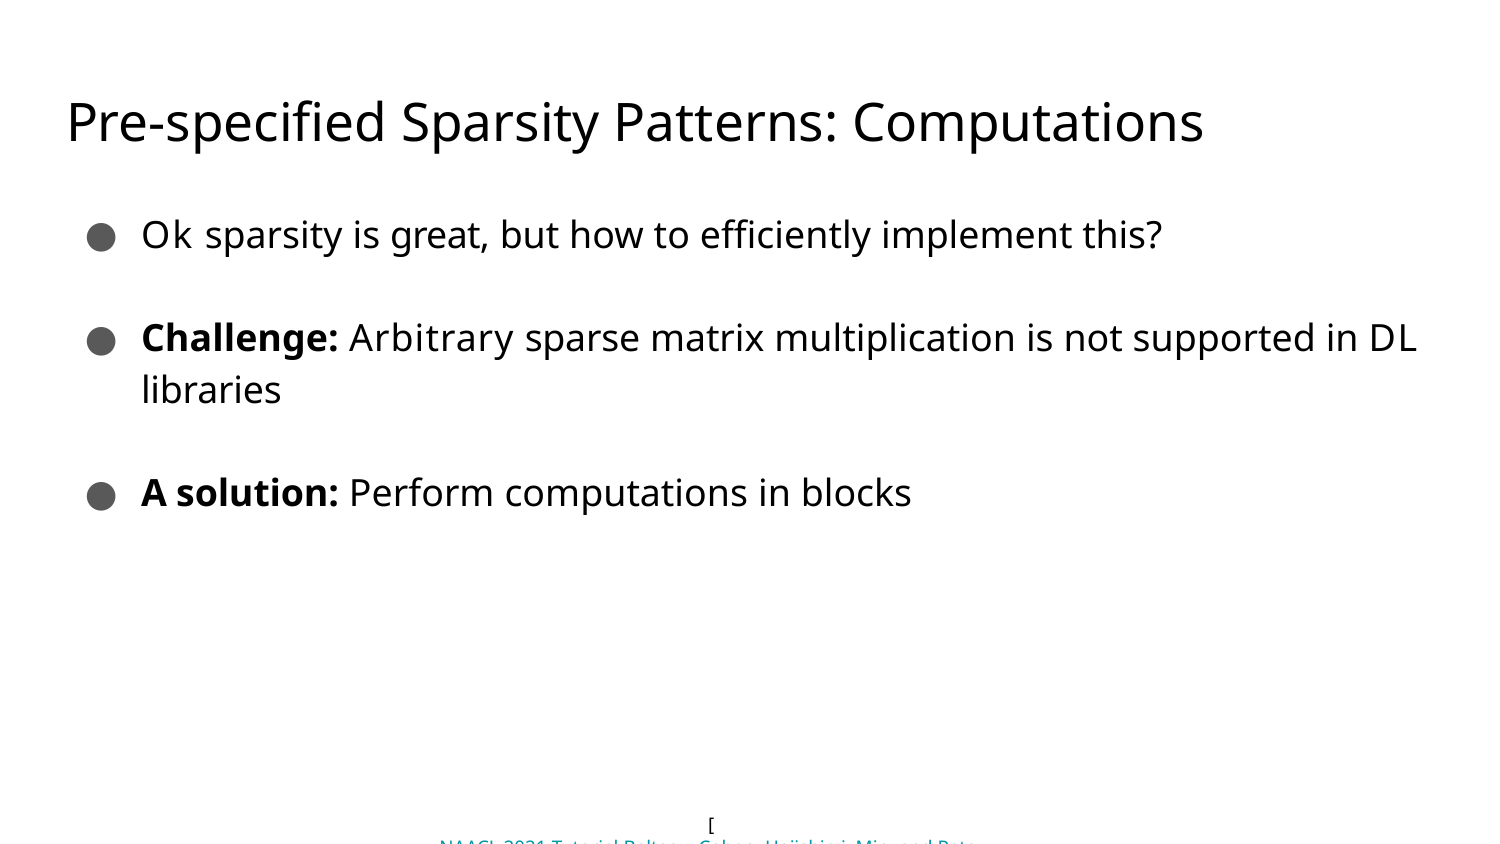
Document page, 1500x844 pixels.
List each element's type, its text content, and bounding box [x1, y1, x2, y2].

text_box [NAACL 2021 Tutorial Beltagy, Cohan, Hajishirzi, Min, and Peters] [424, 798, 999, 844]
list Ok sparsity is great, but how to efﬁciently implement this? Challenge: Arbitrary sparse matrix multiplication is not supported in DL libraries A solution: Perform computations in blocks [51, 189, 1449, 750]
title Pre-speciﬁed Sparsity Patterns: Computations [51, 72, 1449, 167]
